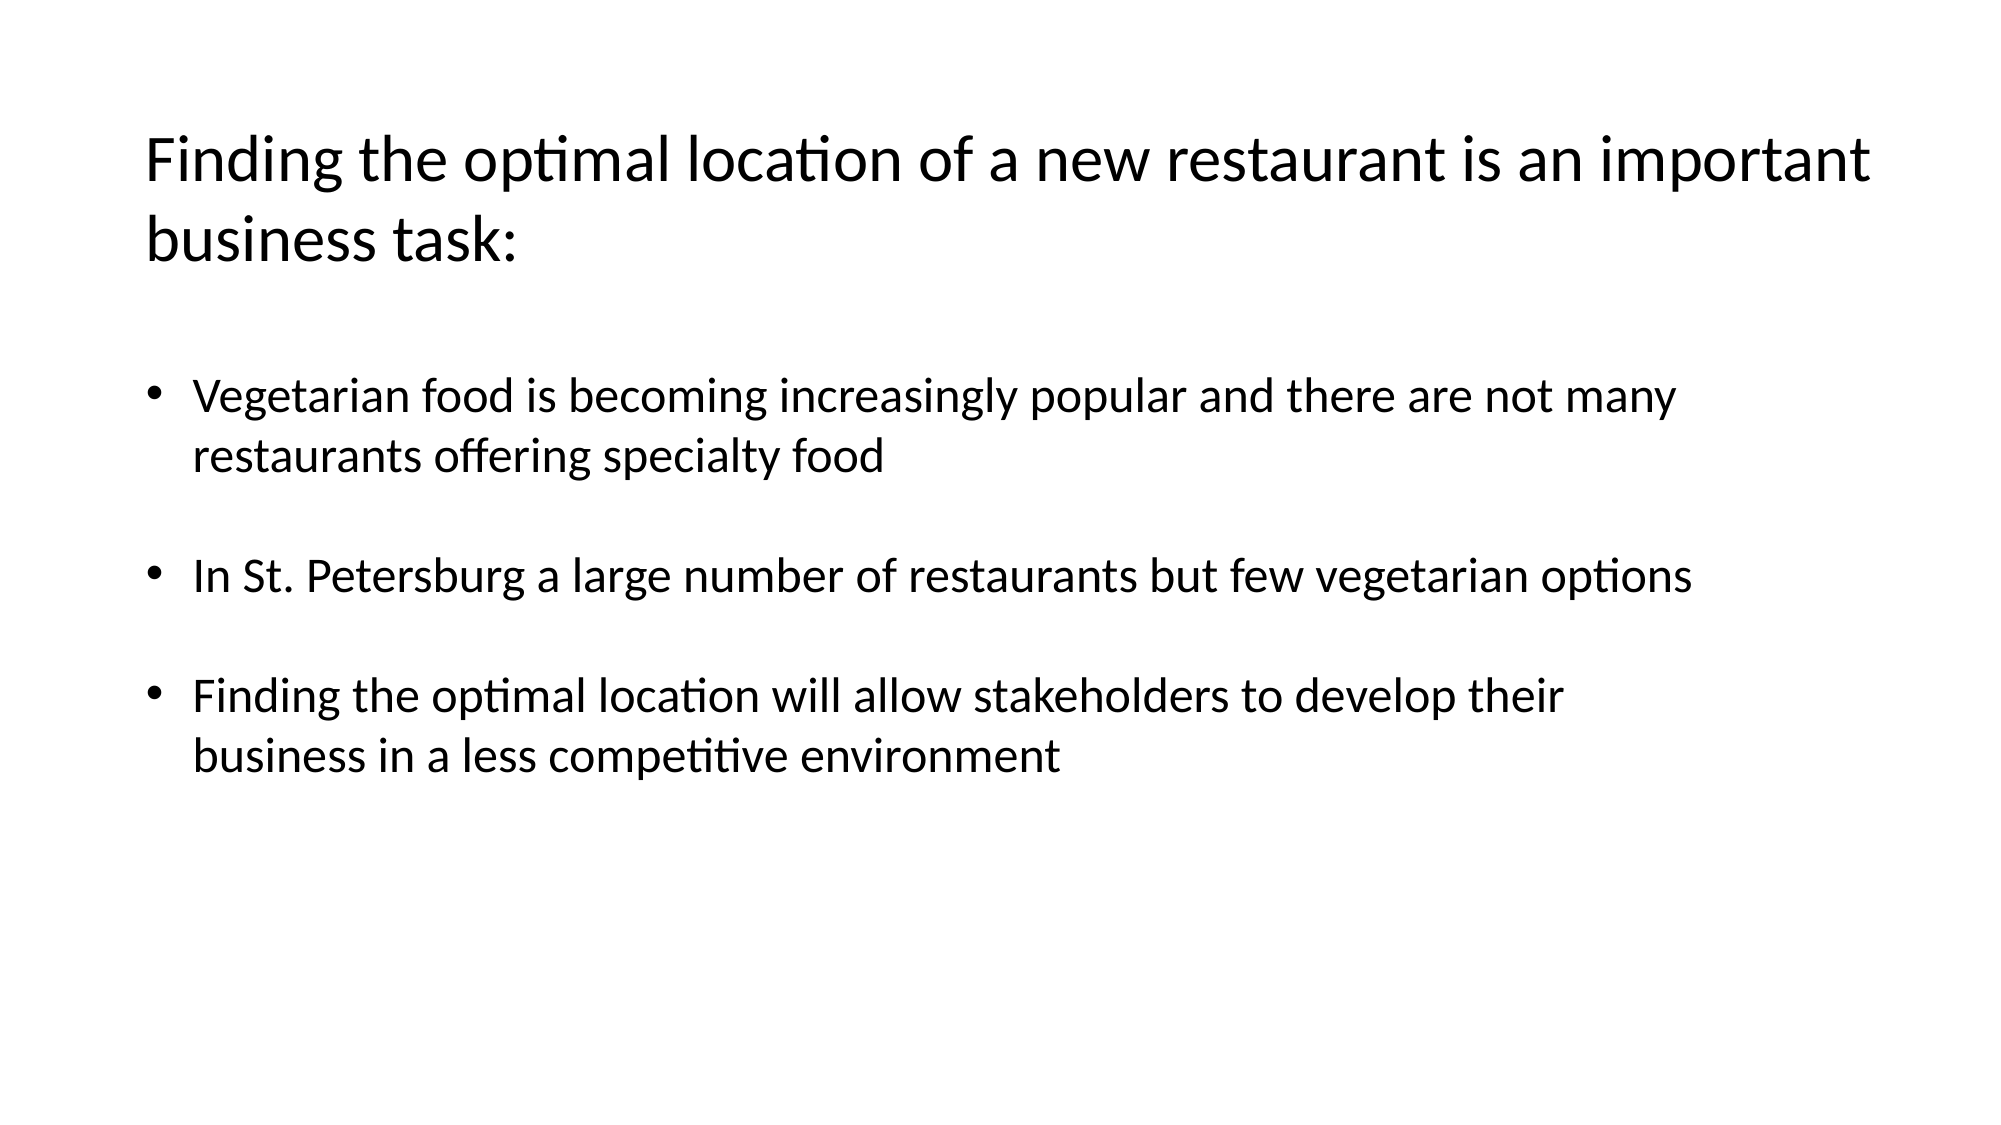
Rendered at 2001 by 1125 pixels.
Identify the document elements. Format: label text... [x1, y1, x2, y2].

text_box Finding the optimal location of a new restaurant is an important business task: [130, 107, 1923, 283]
text_box Vegetarian food is becoming increasingly popular and there are not many restaurants offering specialty food In St. Petersburg a large number of restaurants but few vegetarian options Finding the optimal location will allow stakeholders to develop their business in a less competitive environment [131, 355, 1740, 790]
